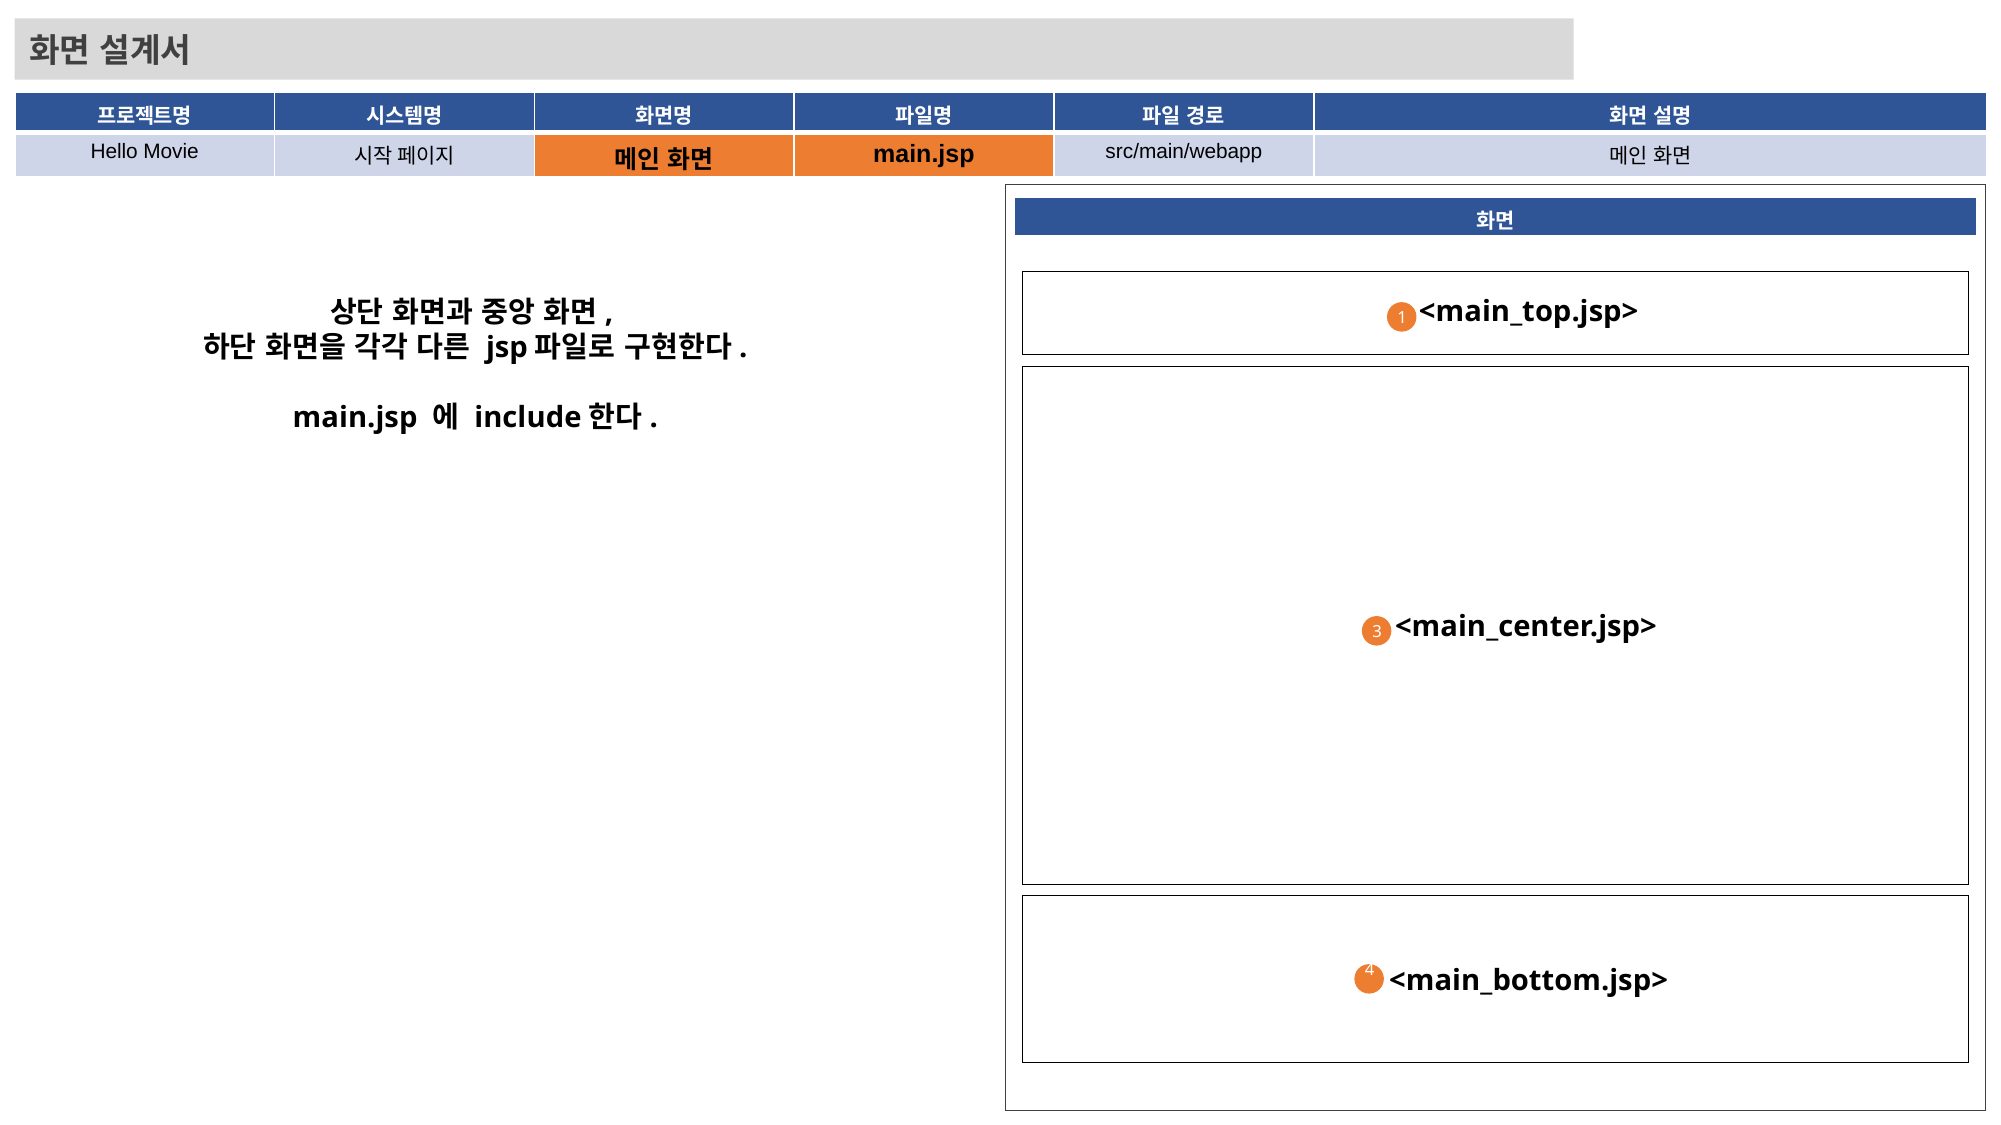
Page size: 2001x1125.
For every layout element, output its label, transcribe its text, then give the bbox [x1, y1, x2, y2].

text_box 1 [1385, 301, 1418, 333]
text_box 4 [1353, 963, 1385, 995]
text_box 화면 설계서 [14, 17, 1575, 81]
text_box <main_top.jsp> [1371, 285, 1686, 336]
text_box [1004, 184, 1987, 1111]
table_cell 메인 화면 [1315, 135, 1986, 176]
table_cell 시작 페이지 [275, 135, 534, 176]
text_box <main_bottom.jsp> [1371, 953, 1686, 1004]
table_header 파일 경로 [1055, 93, 1313, 130]
text_box <main_center.jsp> [1366, 600, 1686, 650]
table_header 화면명 [535, 93, 793, 130]
text_box [1022, 365, 1969, 885]
table_header 프로젝트명 [16, 93, 274, 130]
table_cell 메인 화면 [535, 135, 793, 176]
table_header 화면 [1015, 198, 1976, 235]
table_cell src/main/webapp [1055, 135, 1313, 176]
text_box 상단 화면과 중앙 화면, 하단 화면을 각각 다른 jsp파일로 구현한다. main.jsp 에 include한다. [87, 286, 863, 441]
table_header 시스템명 [275, 93, 534, 130]
text_box 3 [1360, 615, 1393, 647]
text_box [1022, 270, 1969, 356]
table_cell Hello Movie [16, 135, 274, 176]
table_cell main.jsp [795, 135, 1053, 176]
table_header 화면 설명 [1315, 93, 1986, 130]
table_header 파일명 [795, 93, 1053, 130]
text_box [1022, 895, 1969, 1063]
